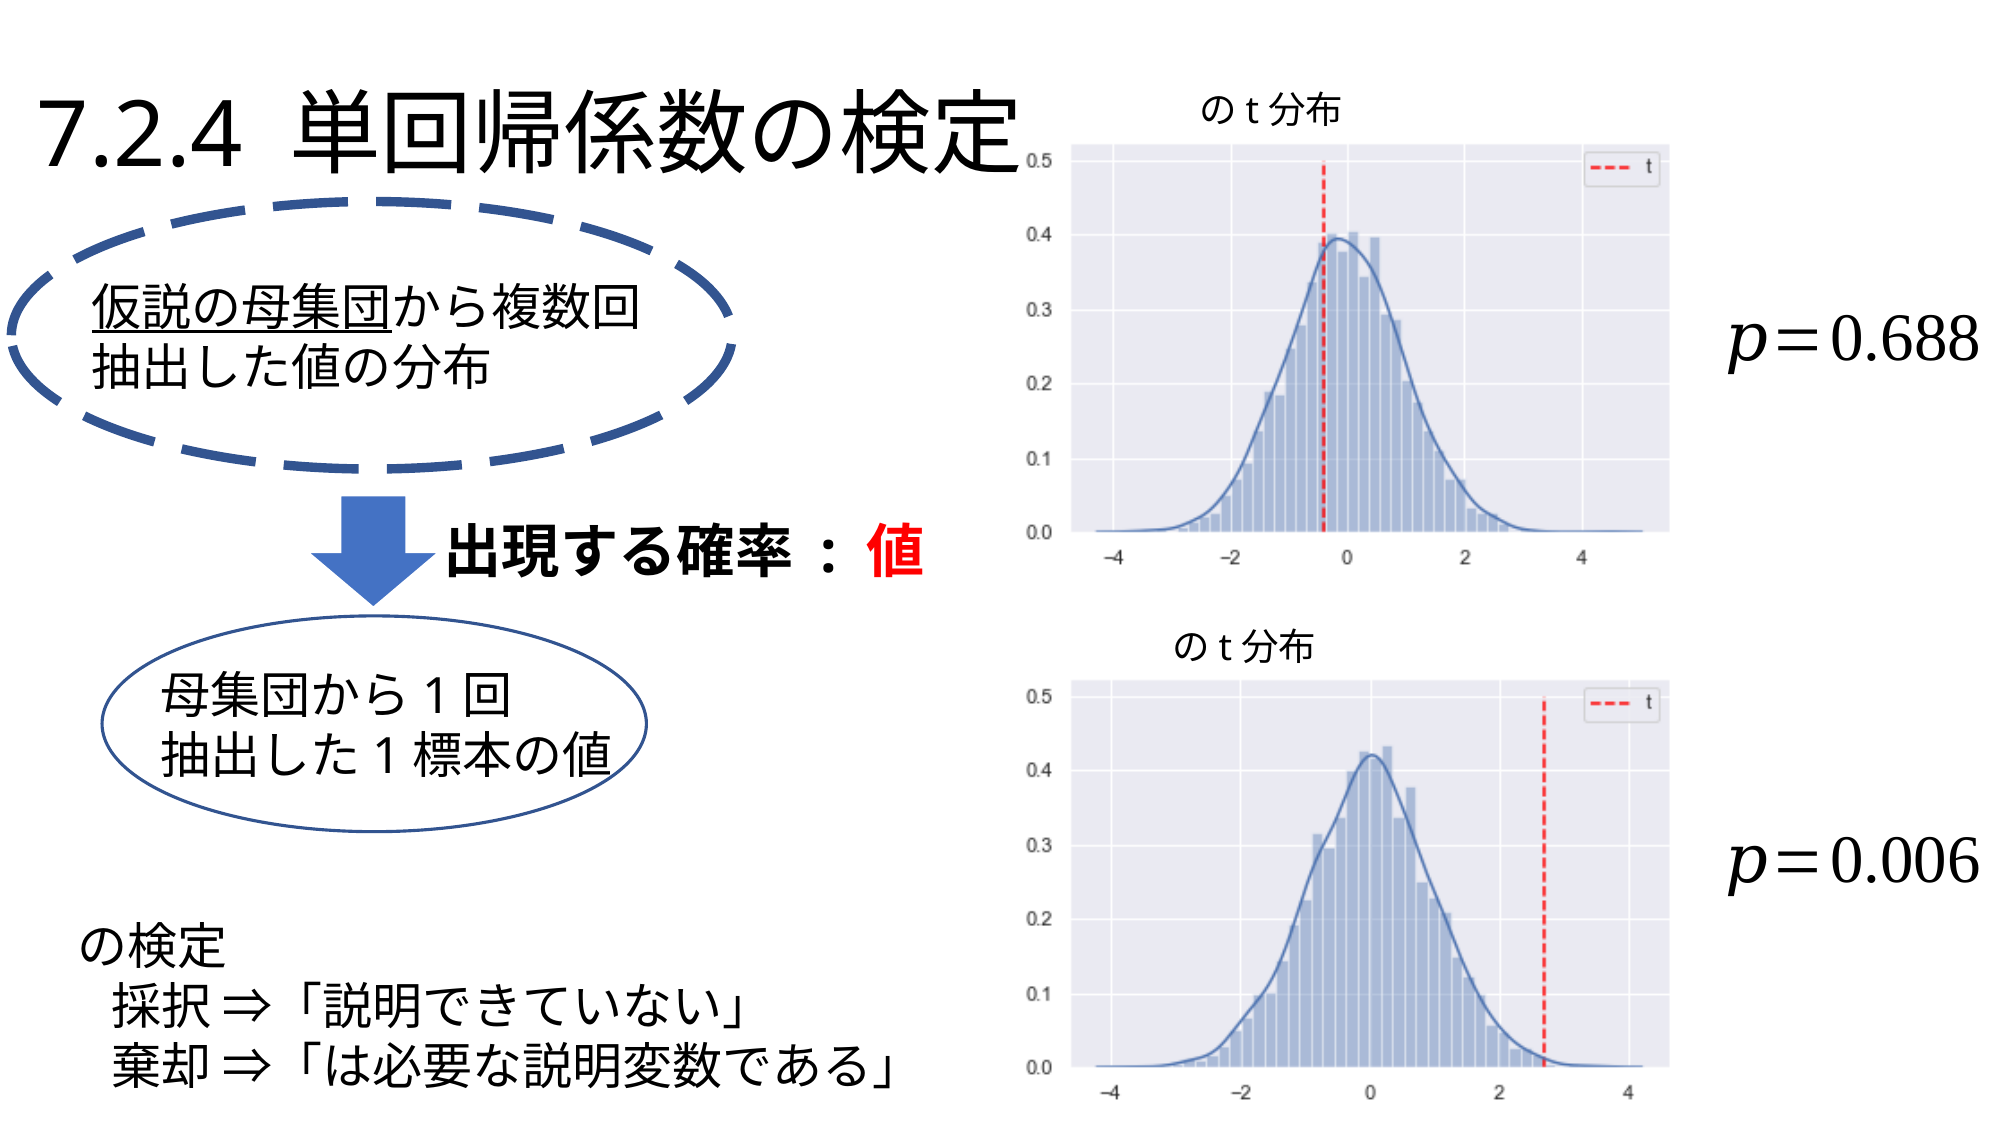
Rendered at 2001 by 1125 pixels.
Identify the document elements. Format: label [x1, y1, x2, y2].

text_box [301, 493, 445, 611]
text_box [101, 614, 648, 833]
text_box [10, 200, 734, 471]
picture [973, 616, 1747, 1125]
picture [973, 80, 1747, 597]
